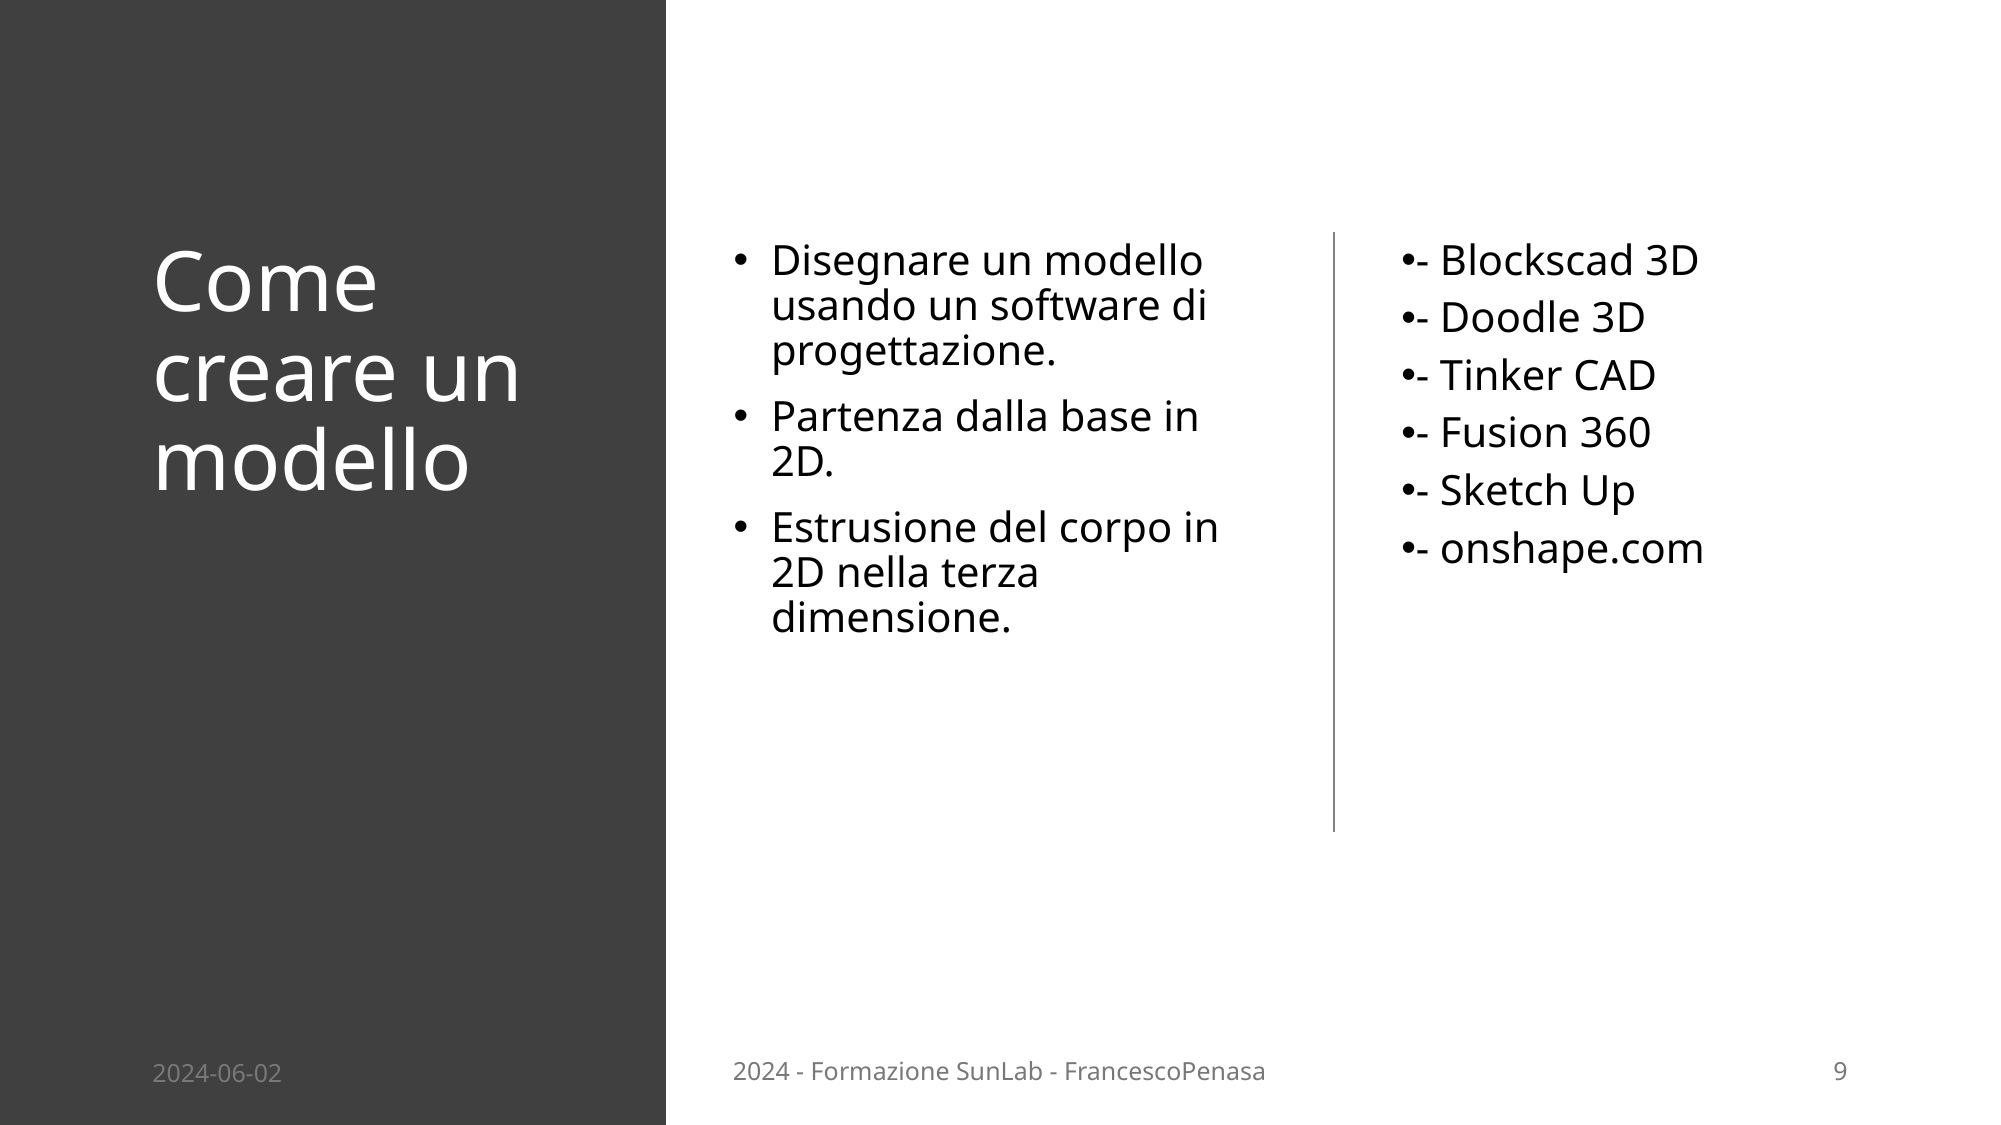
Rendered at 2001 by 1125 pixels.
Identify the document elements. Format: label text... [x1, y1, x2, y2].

text_box - Blockscad 3D - Doodle 3D - Tinker CAD - Fusion 360 - Sketch Up - onshape.com [1386, 231, 1911, 948]
slide_number 9 [1412, 1042, 1863, 1103]
title Come creare un modello [137, 231, 613, 948]
text_box [0, 0, 667, 1125]
footer 2024 - Formazione SunLab - FrancescoPenasa [662, 1042, 1338, 1103]
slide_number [137, 1042, 588, 1103]
list Disegnare un modello usando un software di progettazione. Partenza dalla base in 2D. Estrusione del corpo in 2D nella terza dimensione. [718, 231, 1281, 948]
